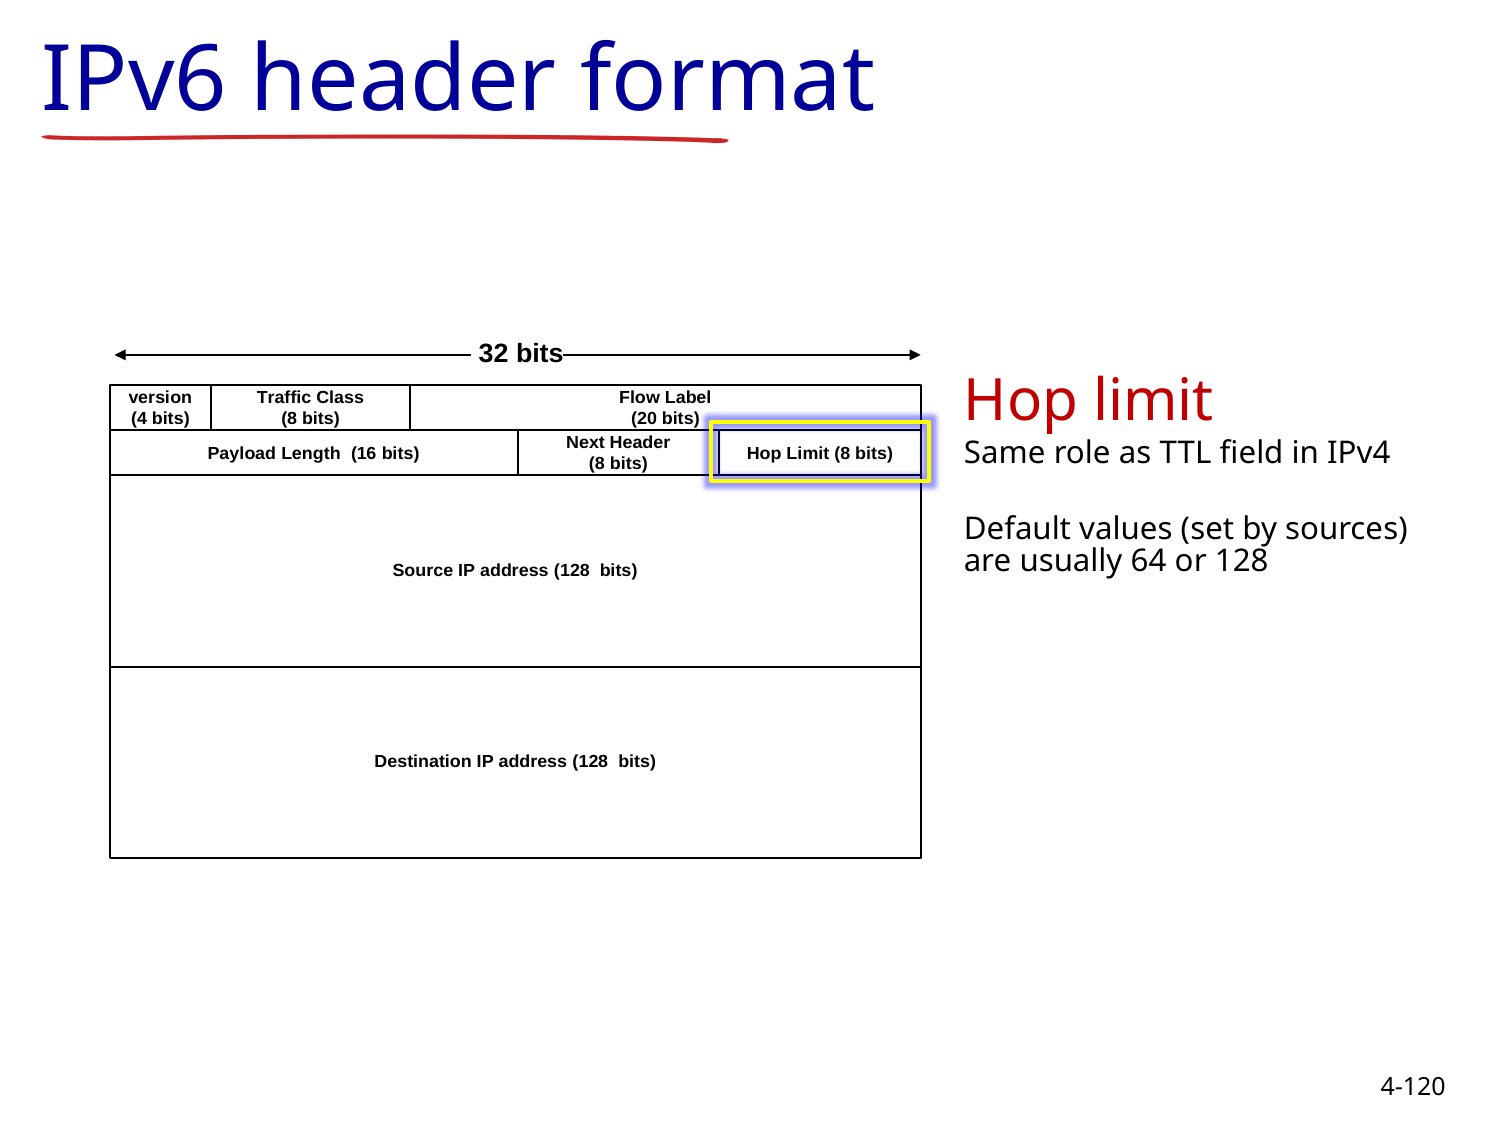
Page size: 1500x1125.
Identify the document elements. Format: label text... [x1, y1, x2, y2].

picture [37, 132, 737, 146]
list Hop limit Same role as TTL field in IPv4 Default values (set by sources) are usually 64 or 128 [949, 365, 1448, 901]
slide_number 120 [1365, 1063, 1477, 1109]
title IPv6 header format [26, 41, 1302, 107]
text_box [0, 327, 995, 876]
